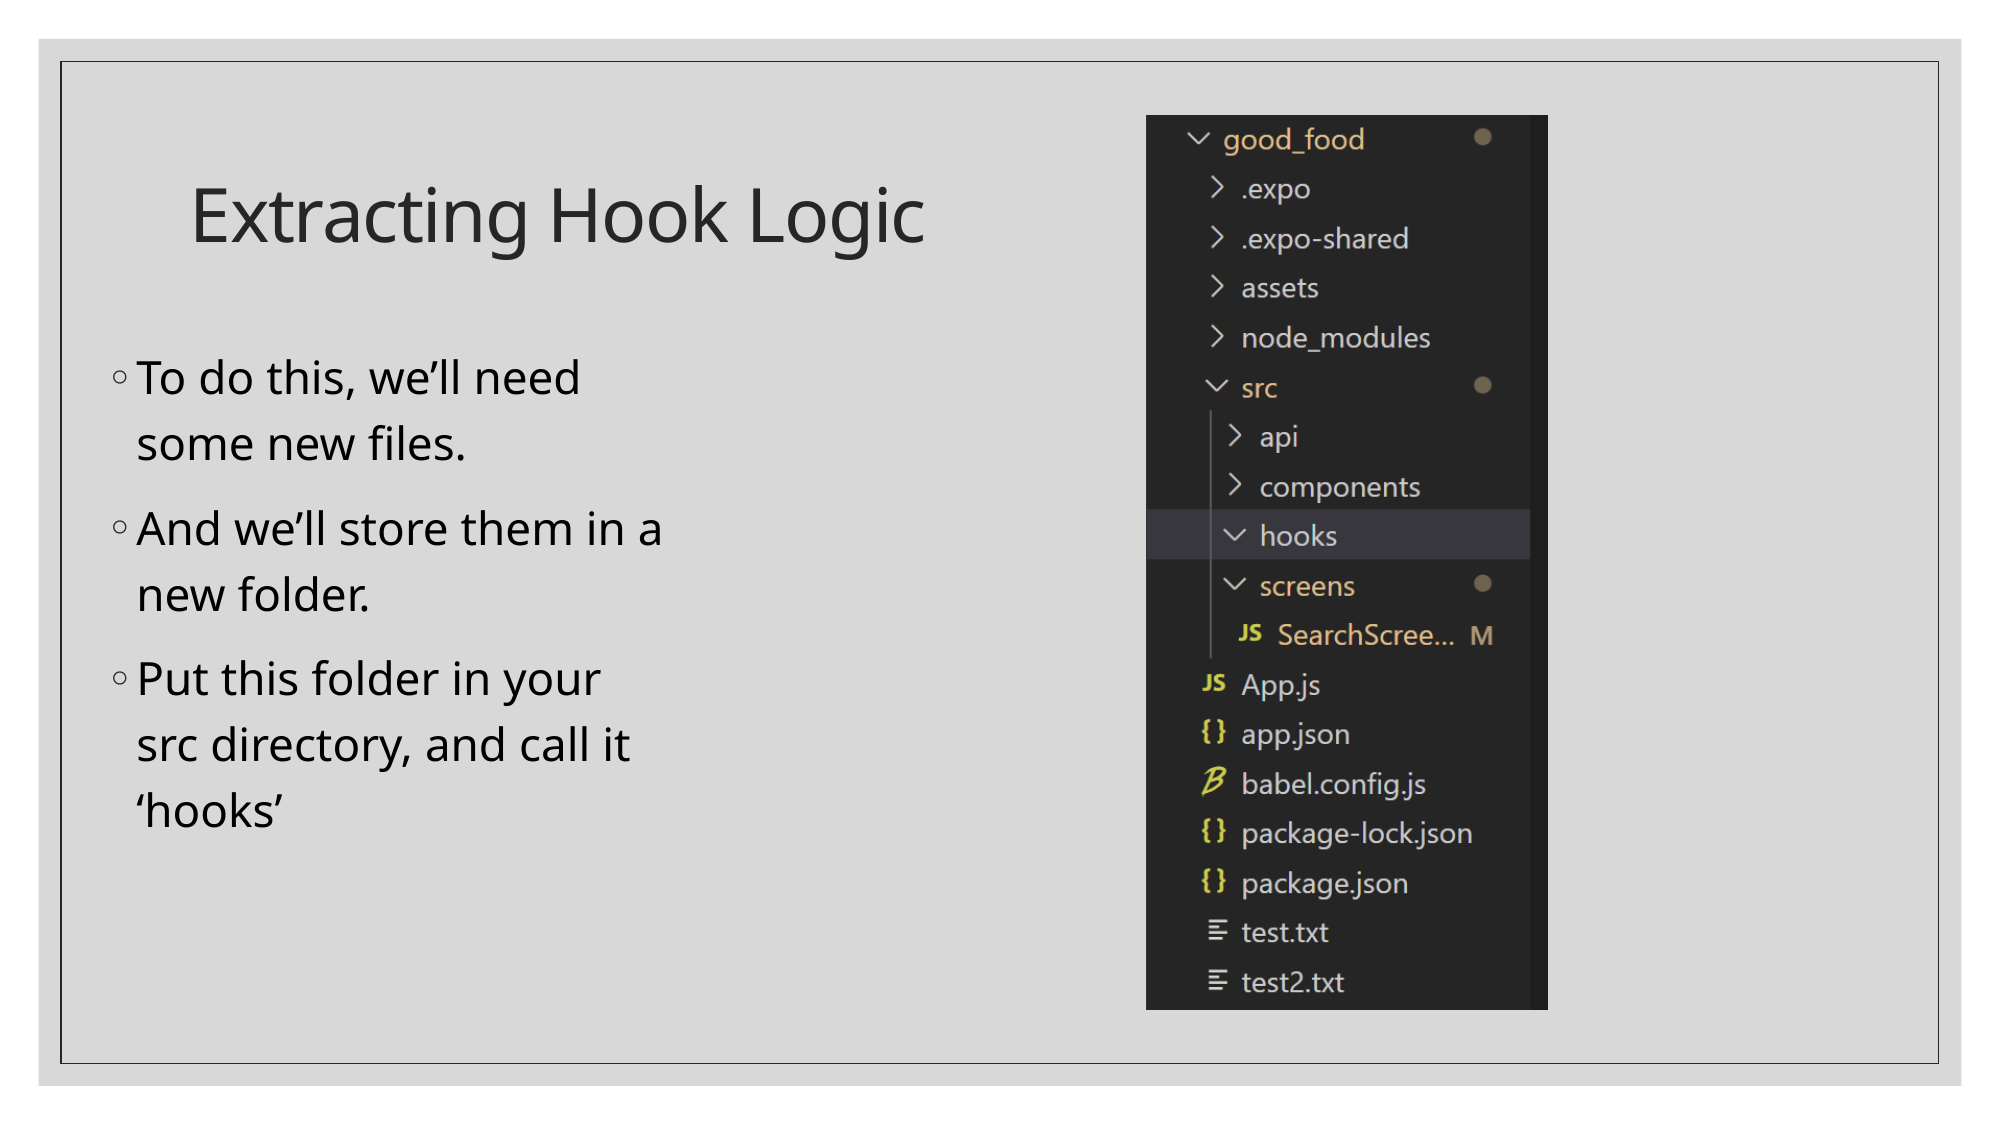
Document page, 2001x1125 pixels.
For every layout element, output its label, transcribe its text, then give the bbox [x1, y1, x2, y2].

list To do this, we’ll need some new files. And we’ll store them in a new folder. Put this folder in your src directory, and call it ‘hooks’ [91, 330, 687, 962]
picture [1146, 115, 1548, 1010]
title Extracting Hook Logic [174, 105, 1825, 331]
